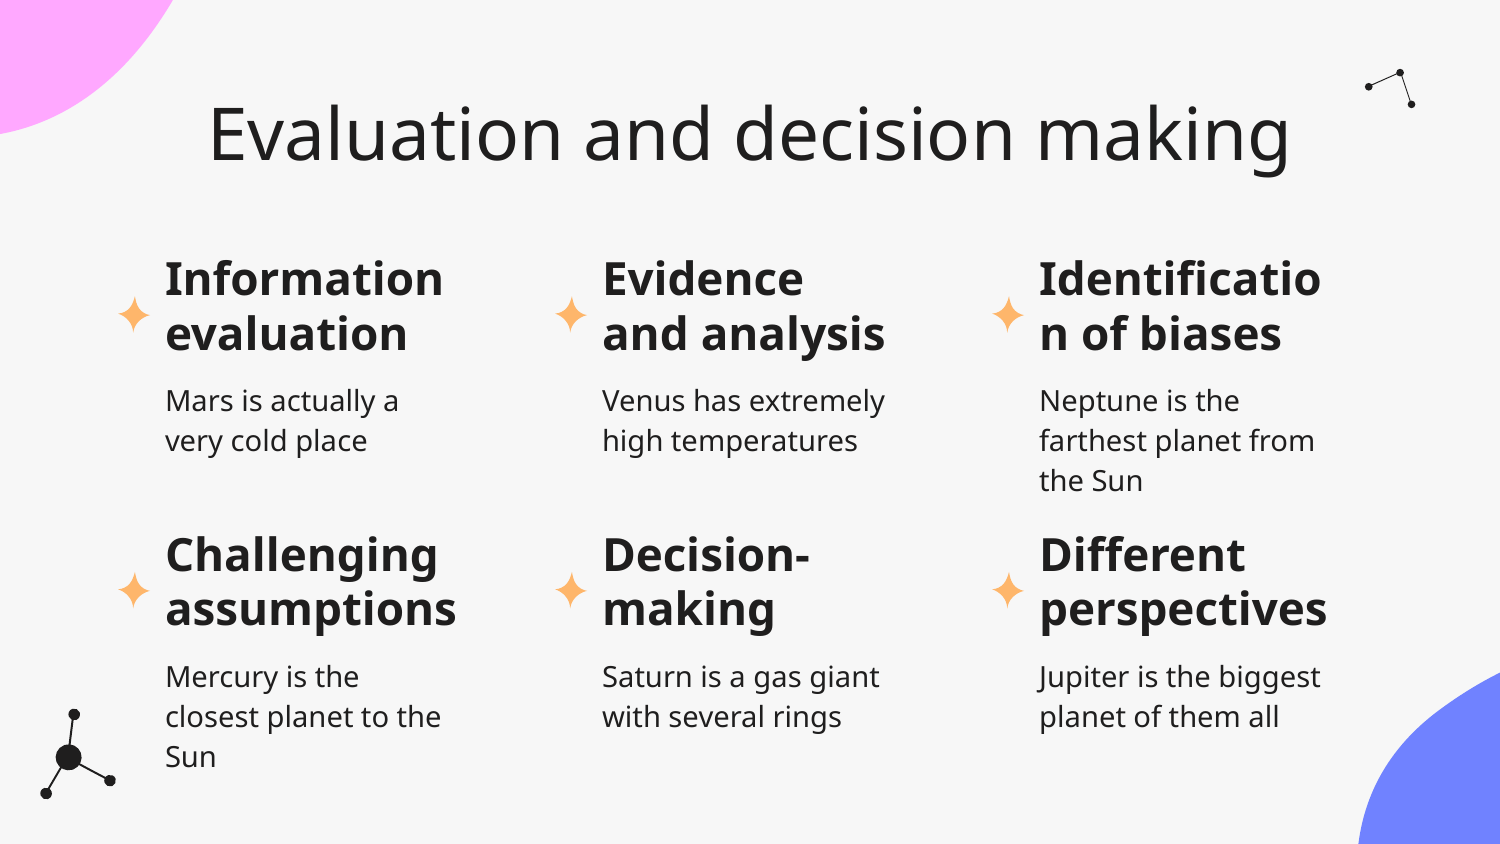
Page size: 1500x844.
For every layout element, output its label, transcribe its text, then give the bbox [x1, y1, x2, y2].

subtitle Challenging assumptions [150, 530, 476, 651]
text_box [555, 296, 588, 333]
subtitle Jupiter is the biggest planet of them all [1024, 651, 1350, 747]
subtitle Decision- making [587, 530, 913, 651]
subtitle Different perspectives [1024, 530, 1350, 651]
text_box [992, 296, 1025, 333]
subtitle Identification of biases [1024, 254, 1350, 375]
text_box [992, 571, 1025, 609]
subtitle Mars is actually a very cold place [150, 375, 476, 471]
text_box [118, 296, 151, 333]
subtitle Evidence and analysis [587, 254, 913, 375]
subtitle Information evaluation [150, 254, 476, 375]
subtitle Neptune is the farthest planet from the Sun [1024, 375, 1350, 471]
subtitle Venus has extremely high temperatures [587, 375, 913, 471]
subtitle Saturn is a gas giant with several rings [587, 651, 913, 747]
title Evaluation and decision making [118, 72, 1382, 167]
text_box [118, 571, 151, 609]
subtitle Mercury is the closest planet to the Sun [150, 651, 476, 747]
text_box [555, 571, 588, 609]
